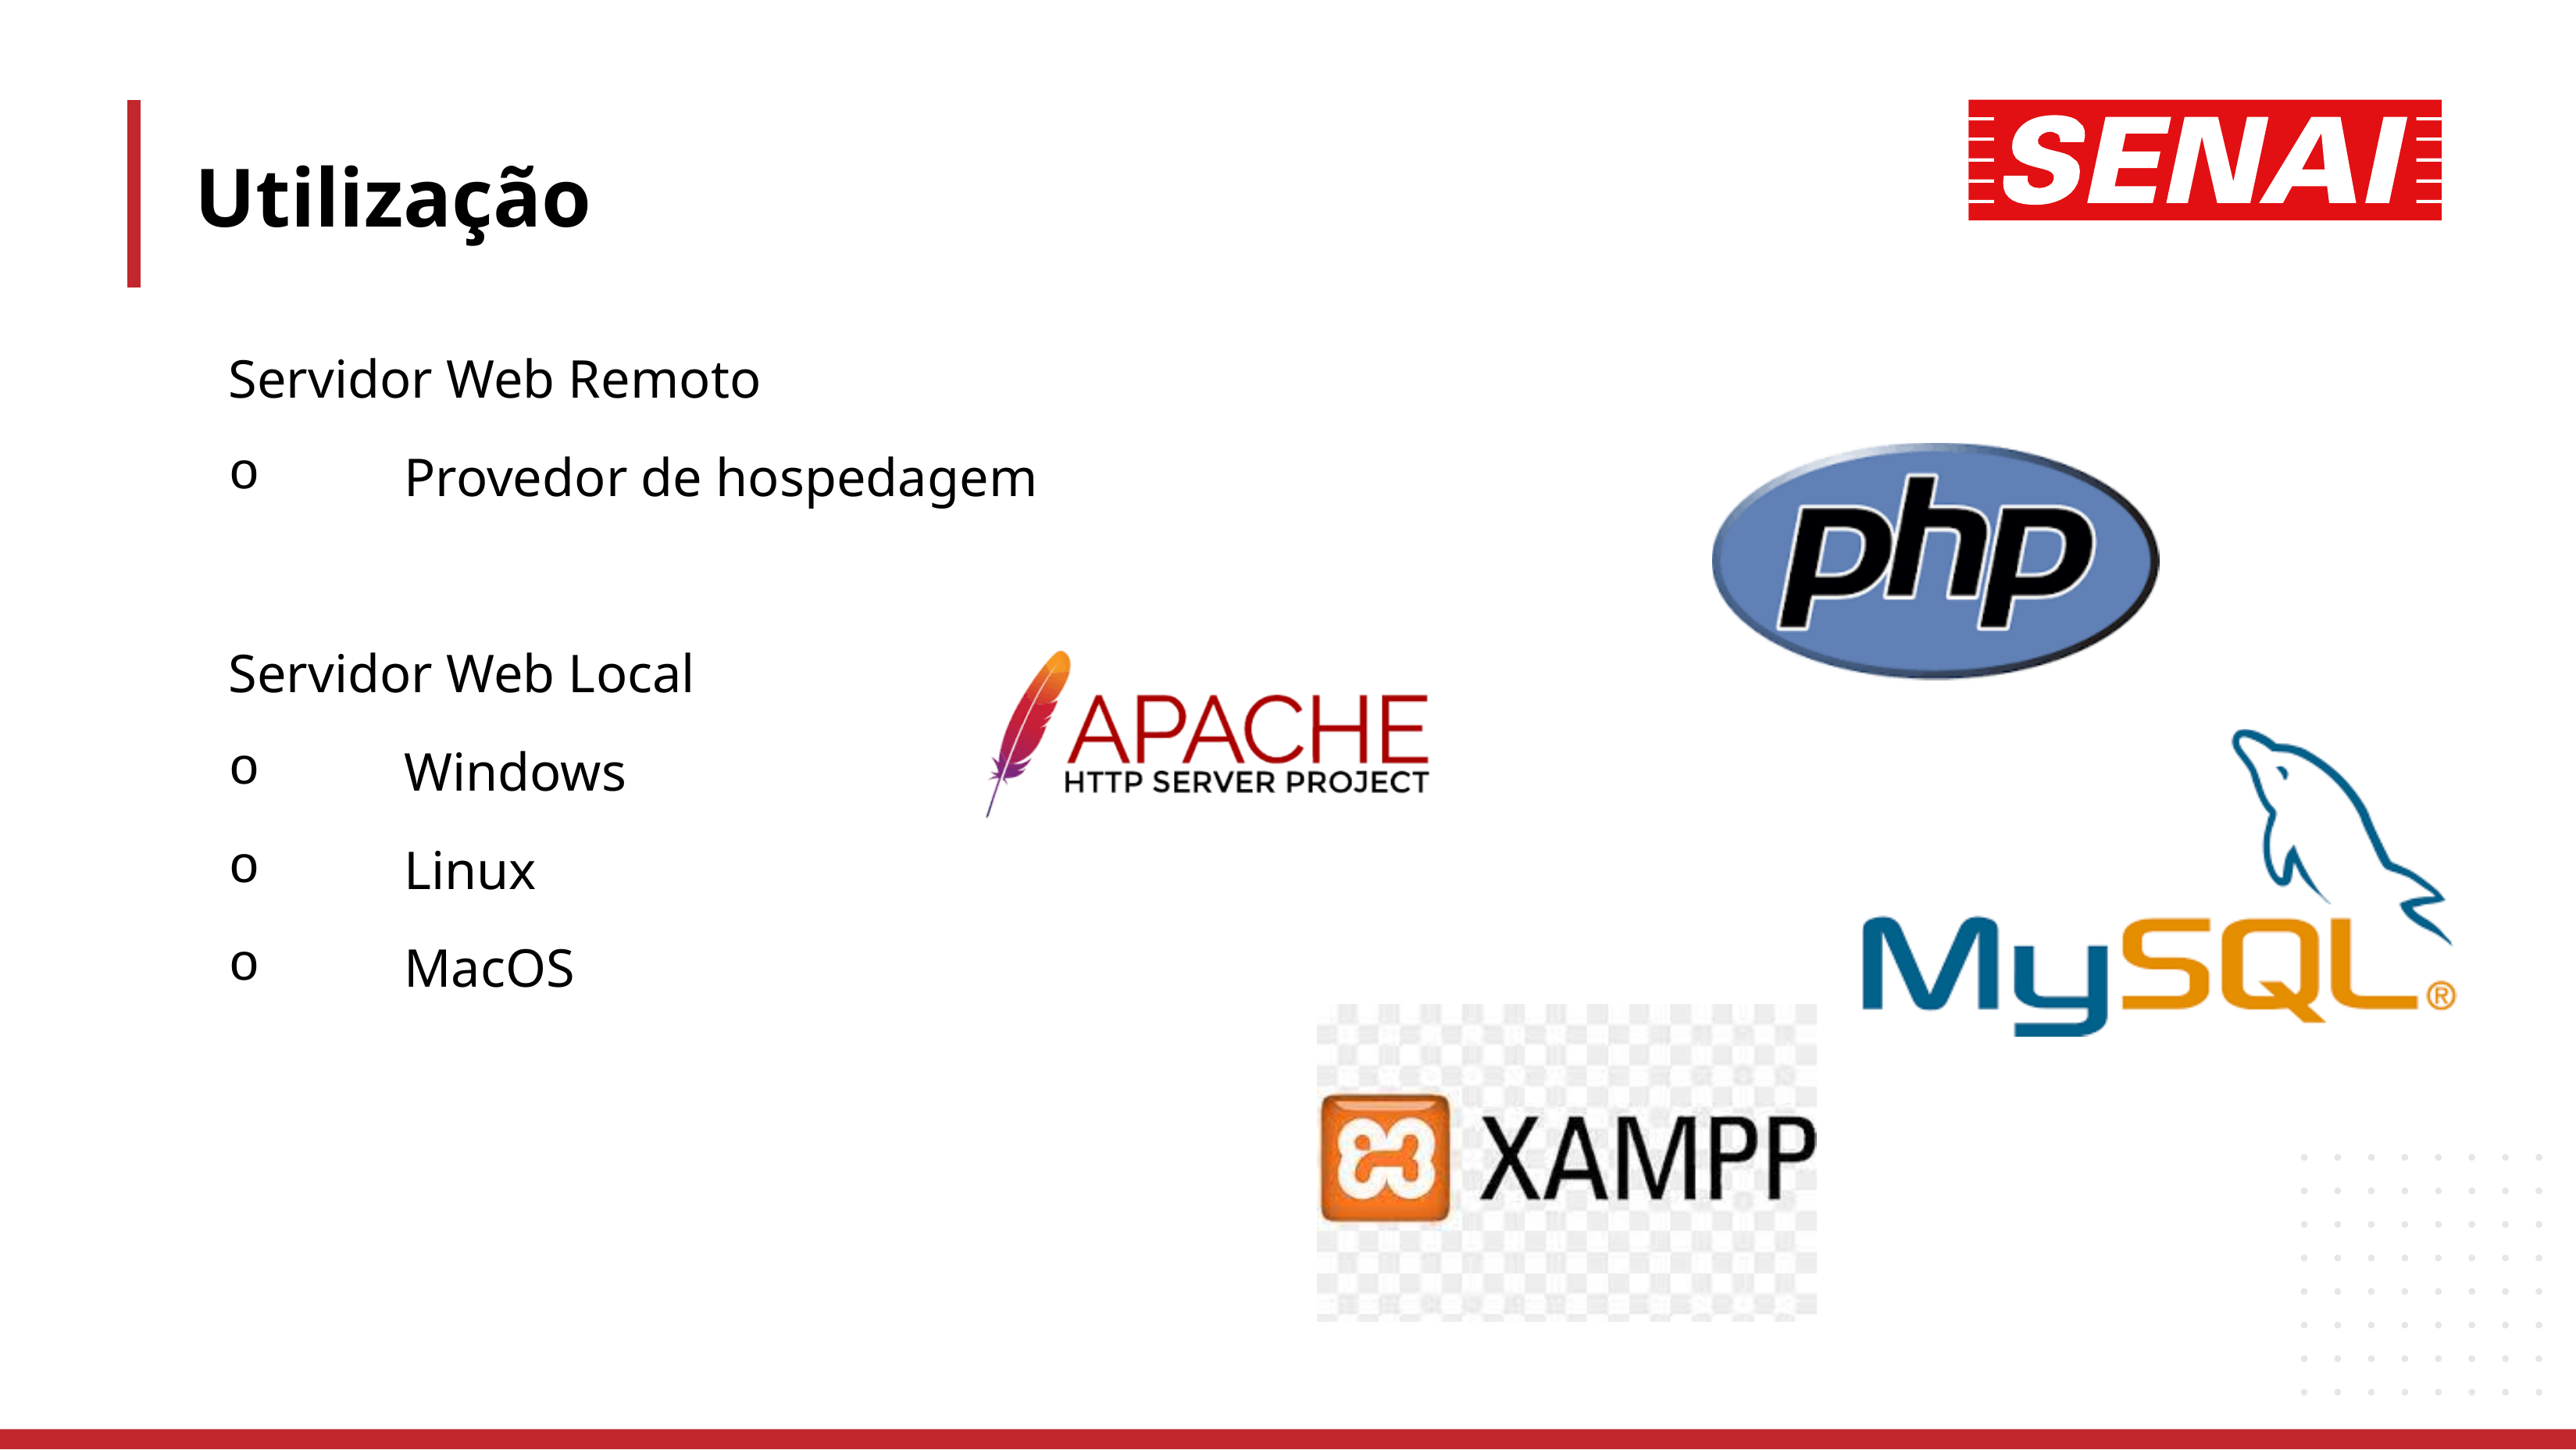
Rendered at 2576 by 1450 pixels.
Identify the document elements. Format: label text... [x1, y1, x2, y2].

text_box [0, 1429, 2576, 1449]
text_box [2401, 1388, 2409, 1396]
text_box [2300, 1288, 2308, 1295]
text_box [2367, 1288, 2375, 1295]
text_box [2502, 1154, 2509, 1161]
text_box [2535, 1355, 2542, 1362]
text_box [2535, 1388, 2542, 1396]
text_box [2435, 1321, 2442, 1329]
text_box [2502, 1388, 2509, 1396]
text_box [2367, 1221, 2375, 1228]
text_box [2401, 1355, 2409, 1362]
text_box [2435, 1355, 2442, 1362]
text_box [2502, 1221, 2509, 1228]
text_box [2367, 1388, 2375, 1396]
picture [1712, 443, 2160, 680]
text_box [2300, 1188, 2308, 1195]
text_box Servidor Web Remoto Provedor de hospedagem Servidor Web Local Windows Linux MacOS [227, 309, 2409, 998]
text_box [2367, 1321, 2375, 1329]
text_box [2535, 1254, 2542, 1262]
text_box [2502, 1321, 2509, 1329]
text_box [2300, 1321, 2308, 1329]
text_box [2300, 1154, 2308, 1161]
text_box [2401, 1221, 2409, 1228]
text_box [2367, 1154, 2375, 1161]
text_box [2334, 1288, 2342, 1295]
text_box [2535, 1188, 2542, 1195]
text_box [2435, 1154, 2442, 1161]
text_box [2334, 1154, 2342, 1161]
picture [985, 649, 1430, 820]
text_box [2435, 1388, 2442, 1396]
text_box [2502, 1288, 2509, 1295]
text_box [2535, 1321, 2542, 1329]
text_box [2435, 1254, 2442, 1262]
text_box [2535, 1288, 2542, 1295]
text_box [2401, 1254, 2409, 1262]
text_box Utilização [193, 144, 1517, 243]
text_box [2300, 1221, 2308, 1228]
text_box [2334, 1355, 2342, 1362]
text_box [2535, 1221, 2542, 1228]
text_box [2468, 1254, 2476, 1262]
text_box [2334, 1321, 2342, 1329]
text_box [2468, 1154, 2476, 1161]
text_box [2300, 1355, 2308, 1362]
text_box [2435, 1288, 2442, 1295]
text_box [2300, 1388, 2308, 1396]
text_box [2334, 1254, 2342, 1262]
text_box [2367, 1188, 2375, 1195]
text_box [2468, 1388, 2476, 1396]
text_box [2502, 1355, 2509, 1362]
text_box [2401, 1188, 2409, 1195]
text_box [1968, 99, 2442, 221]
text_box [2300, 1254, 2308, 1262]
text_box [2401, 1321, 2409, 1329]
text_box [2334, 1221, 2342, 1228]
text_box [2401, 1154, 2409, 1161]
text_box [2334, 1188, 2342, 1195]
text_box [2468, 1321, 2476, 1329]
text_box [2435, 1221, 2442, 1228]
text_box [2468, 1188, 2476, 1195]
text_box [2334, 1388, 2342, 1396]
text_box [2435, 1188, 2442, 1195]
text_box [2535, 1154, 2542, 1161]
text_box [2502, 1188, 2509, 1195]
text_box [2367, 1355, 2375, 1362]
text_box [2401, 1288, 2409, 1295]
text_box [2502, 1254, 2509, 1262]
text_box [2468, 1221, 2476, 1228]
text_box [2367, 1254, 2375, 1262]
text_box [2468, 1288, 2476, 1295]
picture [1317, 1003, 1817, 1323]
picture [1862, 729, 2457, 1037]
text_box [2468, 1355, 2476, 1362]
